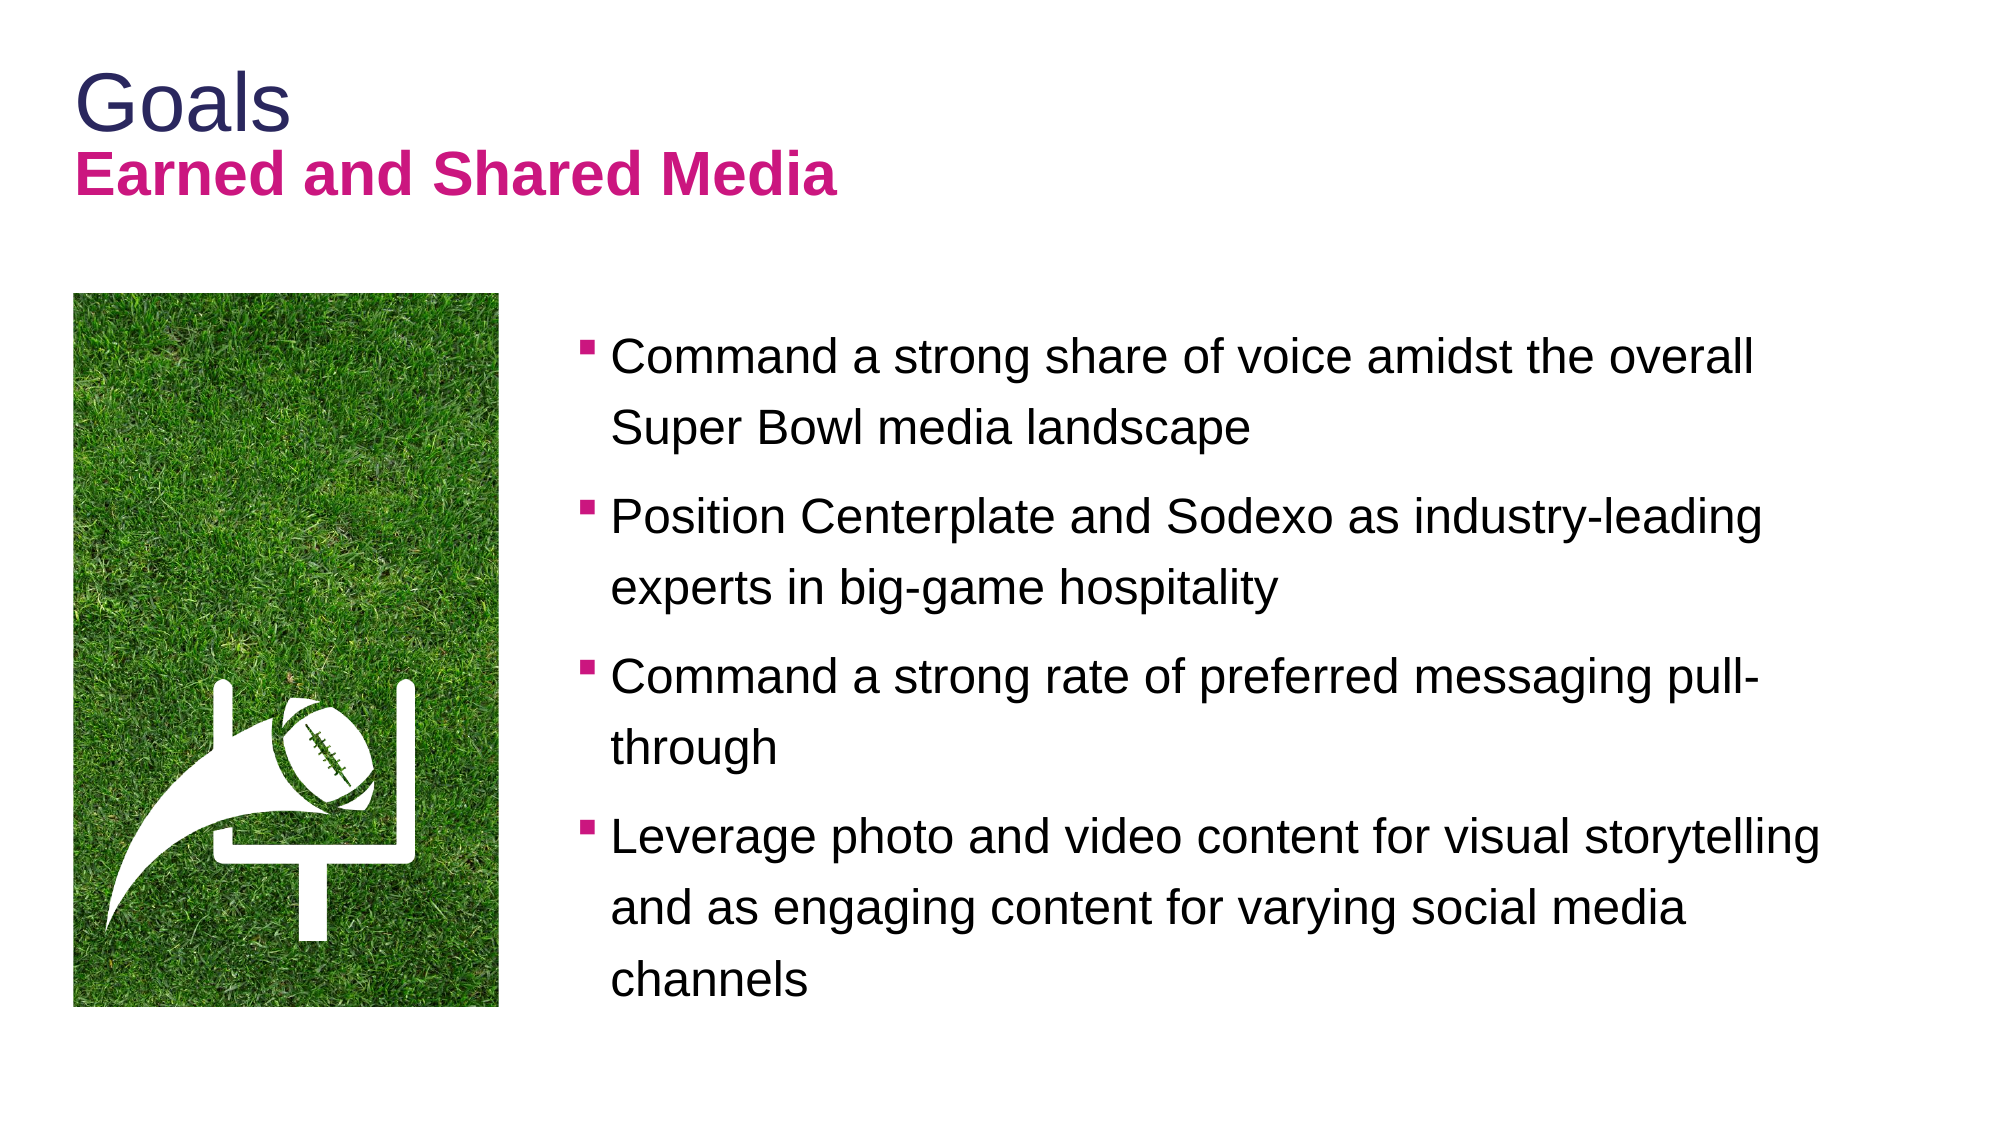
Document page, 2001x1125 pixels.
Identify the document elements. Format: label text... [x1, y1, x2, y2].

text_box Earned and Shared Media [59, 118, 1785, 232]
picture [73, 292, 499, 1007]
text_box Goals [59, 47, 1785, 118]
list Command a strong share of voice amidst the overall Super Bowl media landscape Position Centerplate and Sodexo as industry-leading experts in big-game hospitality Command a strong rate of preferred messaging pull-through Leverage photo and video content for visual storytelling and as engaging content for varying social media channels [561, 304, 1876, 1019]
